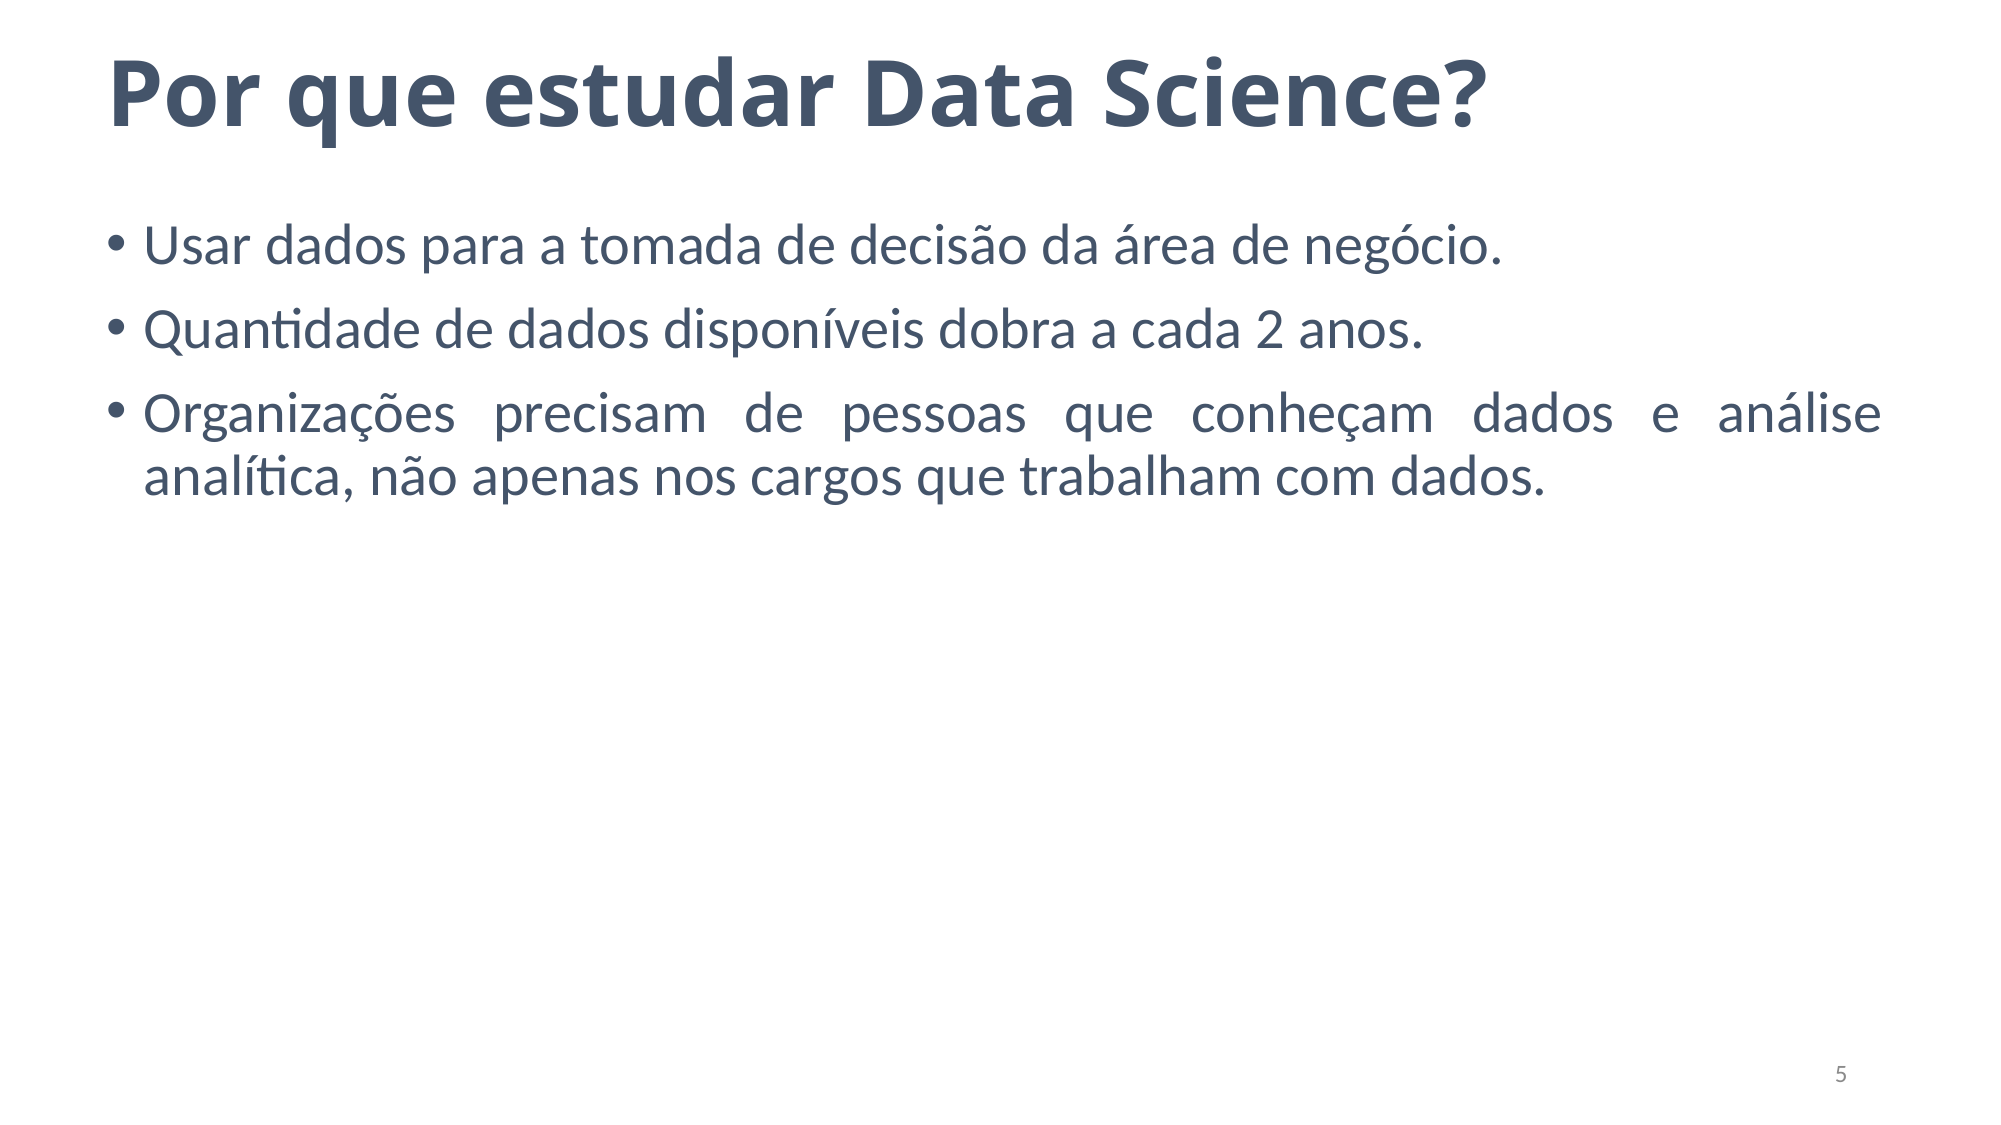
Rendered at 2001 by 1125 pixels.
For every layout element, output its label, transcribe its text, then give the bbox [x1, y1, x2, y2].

title Por que estudar Data Science? [91, 15, 1946, 178]
list Usar dados para a tomada de decisão da área de negócio. Quantidade de dados disponíveis dobra a cada 2 anos. Organizações precisam de pessoas que conheçam dados e análise analítica, não apenas nos cargos que trabalham com dados. [91, 206, 1899, 1014]
slide_number 5 [1412, 1042, 1863, 1103]
